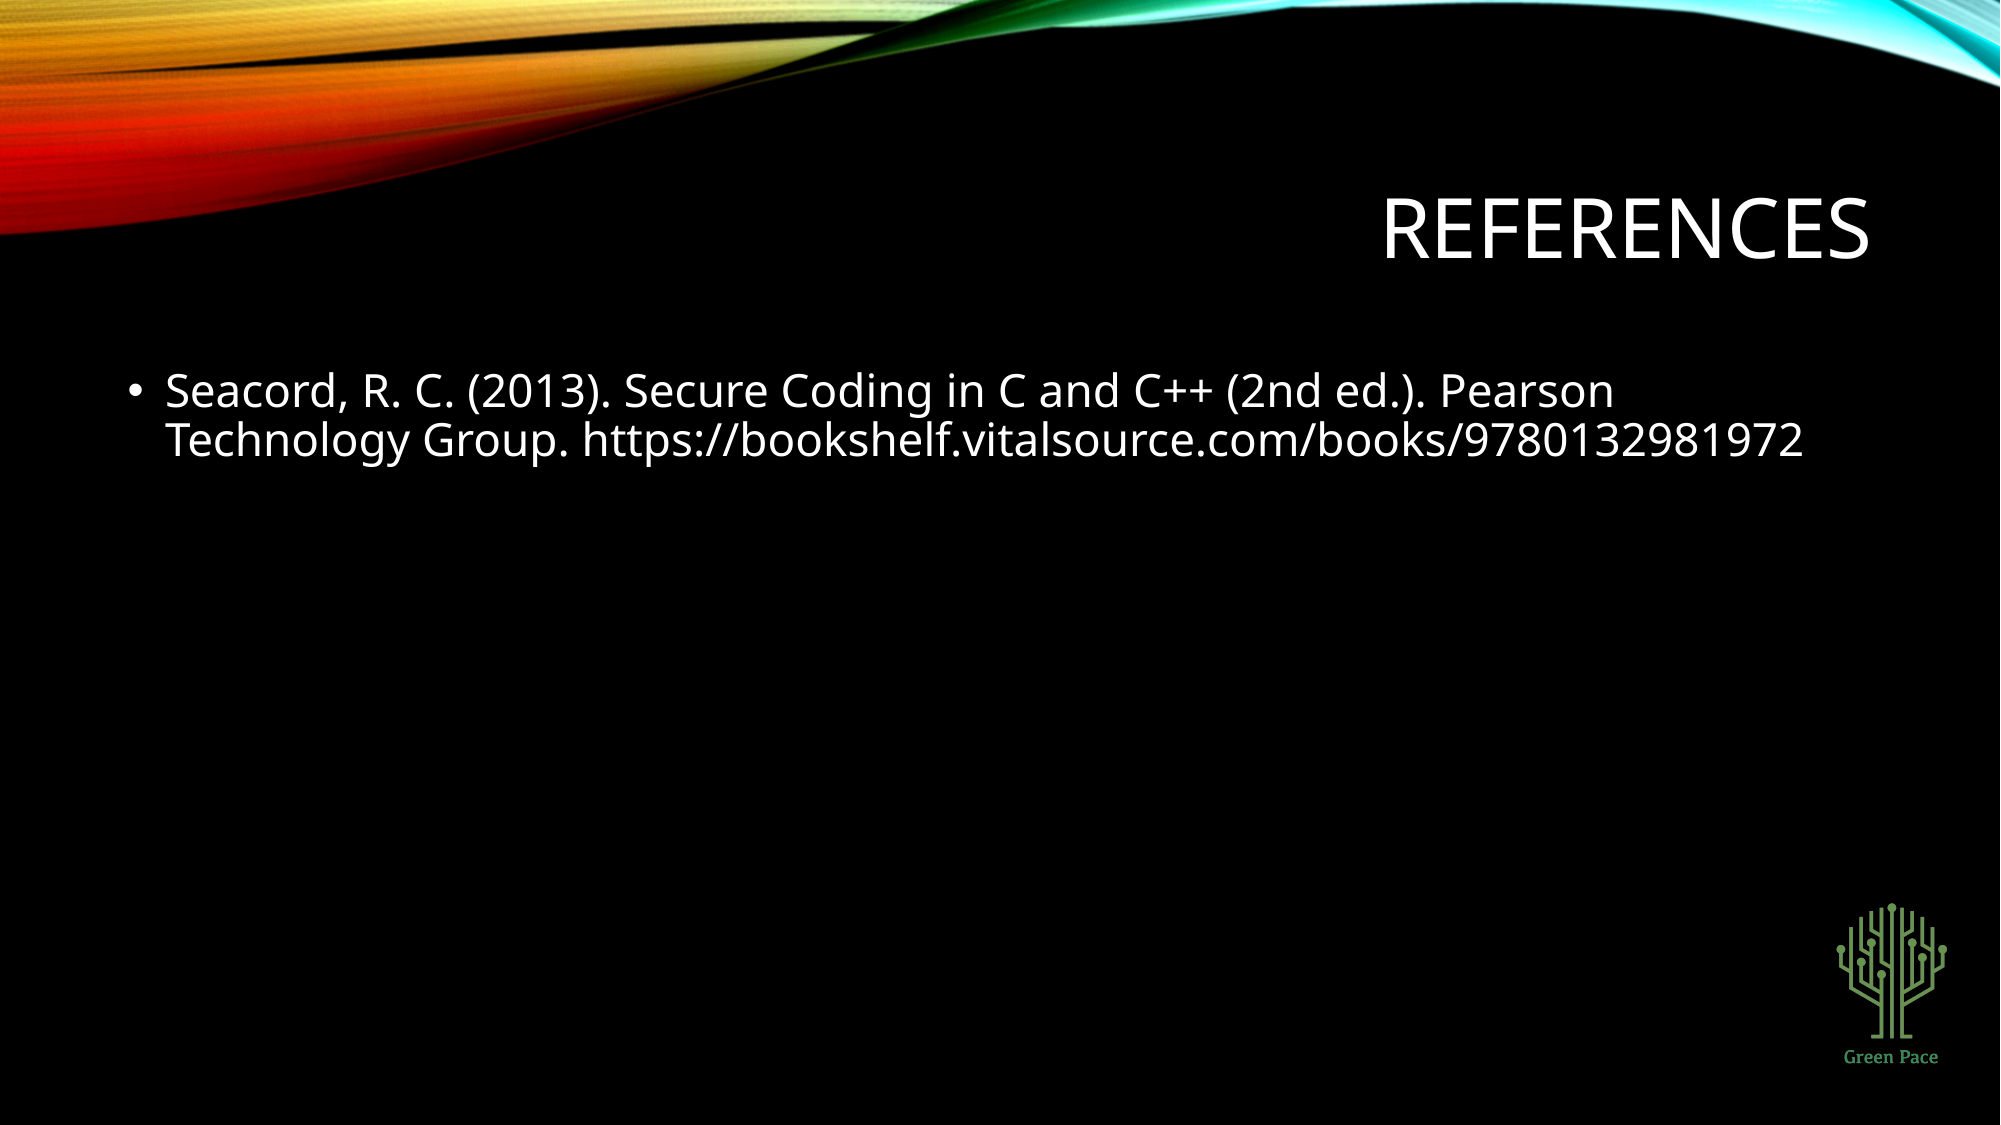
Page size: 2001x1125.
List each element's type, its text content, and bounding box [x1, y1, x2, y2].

list Seacord, R. C. (2013). Secure Coding in C and C++ (2nd ed.). Pearson Technology Group. https://bookshelf.vitalsource.com/books/9780132981972 [112, 360, 1888, 1021]
title REFERENCES [474, 125, 1888, 338]
picture [0, 0, 2000, 237]
picture [1817, 892, 1964, 1082]
